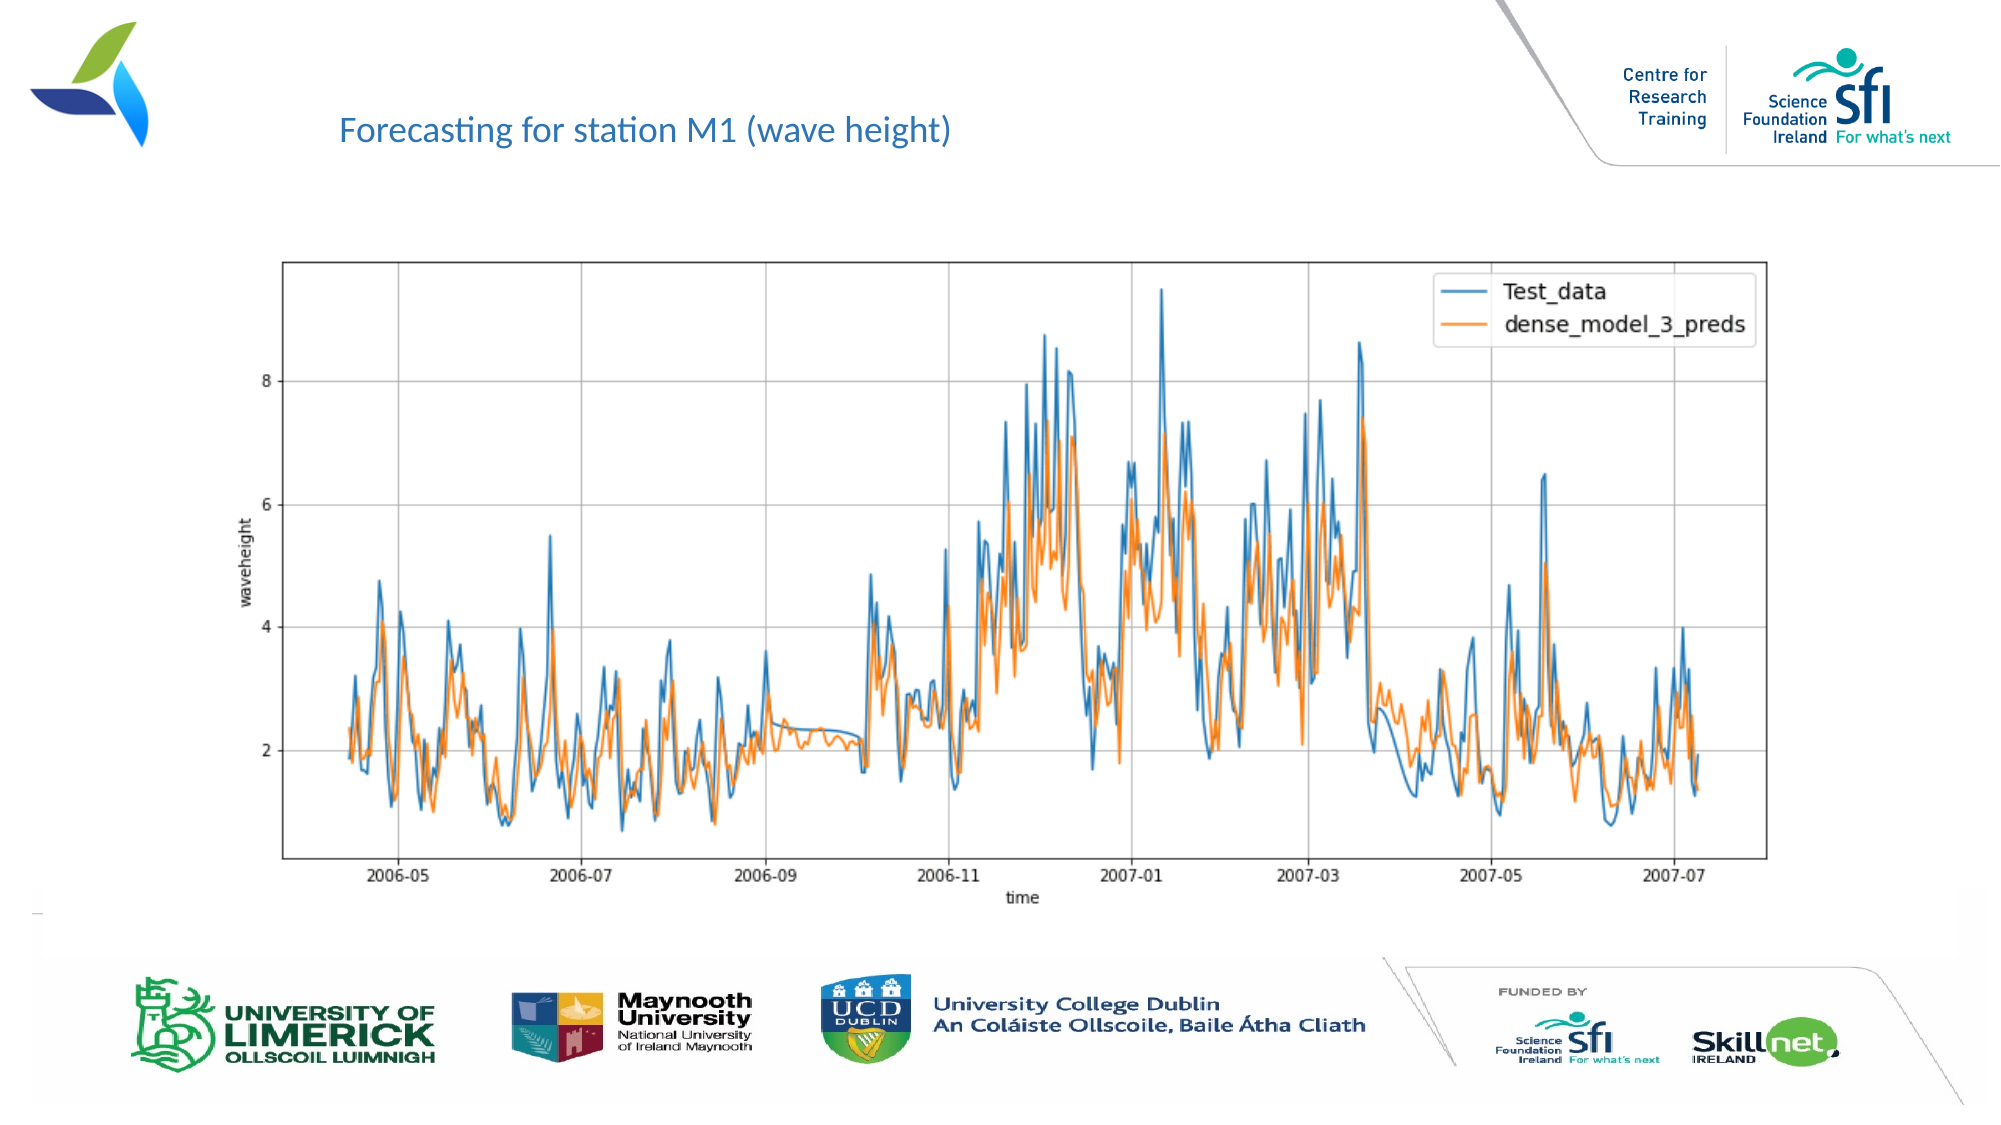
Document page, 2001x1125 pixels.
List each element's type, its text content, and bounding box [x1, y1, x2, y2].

picture [10, 0, 2000, 1105]
text_box Forecasting for station M1 (wave height) [324, 97, 1270, 158]
